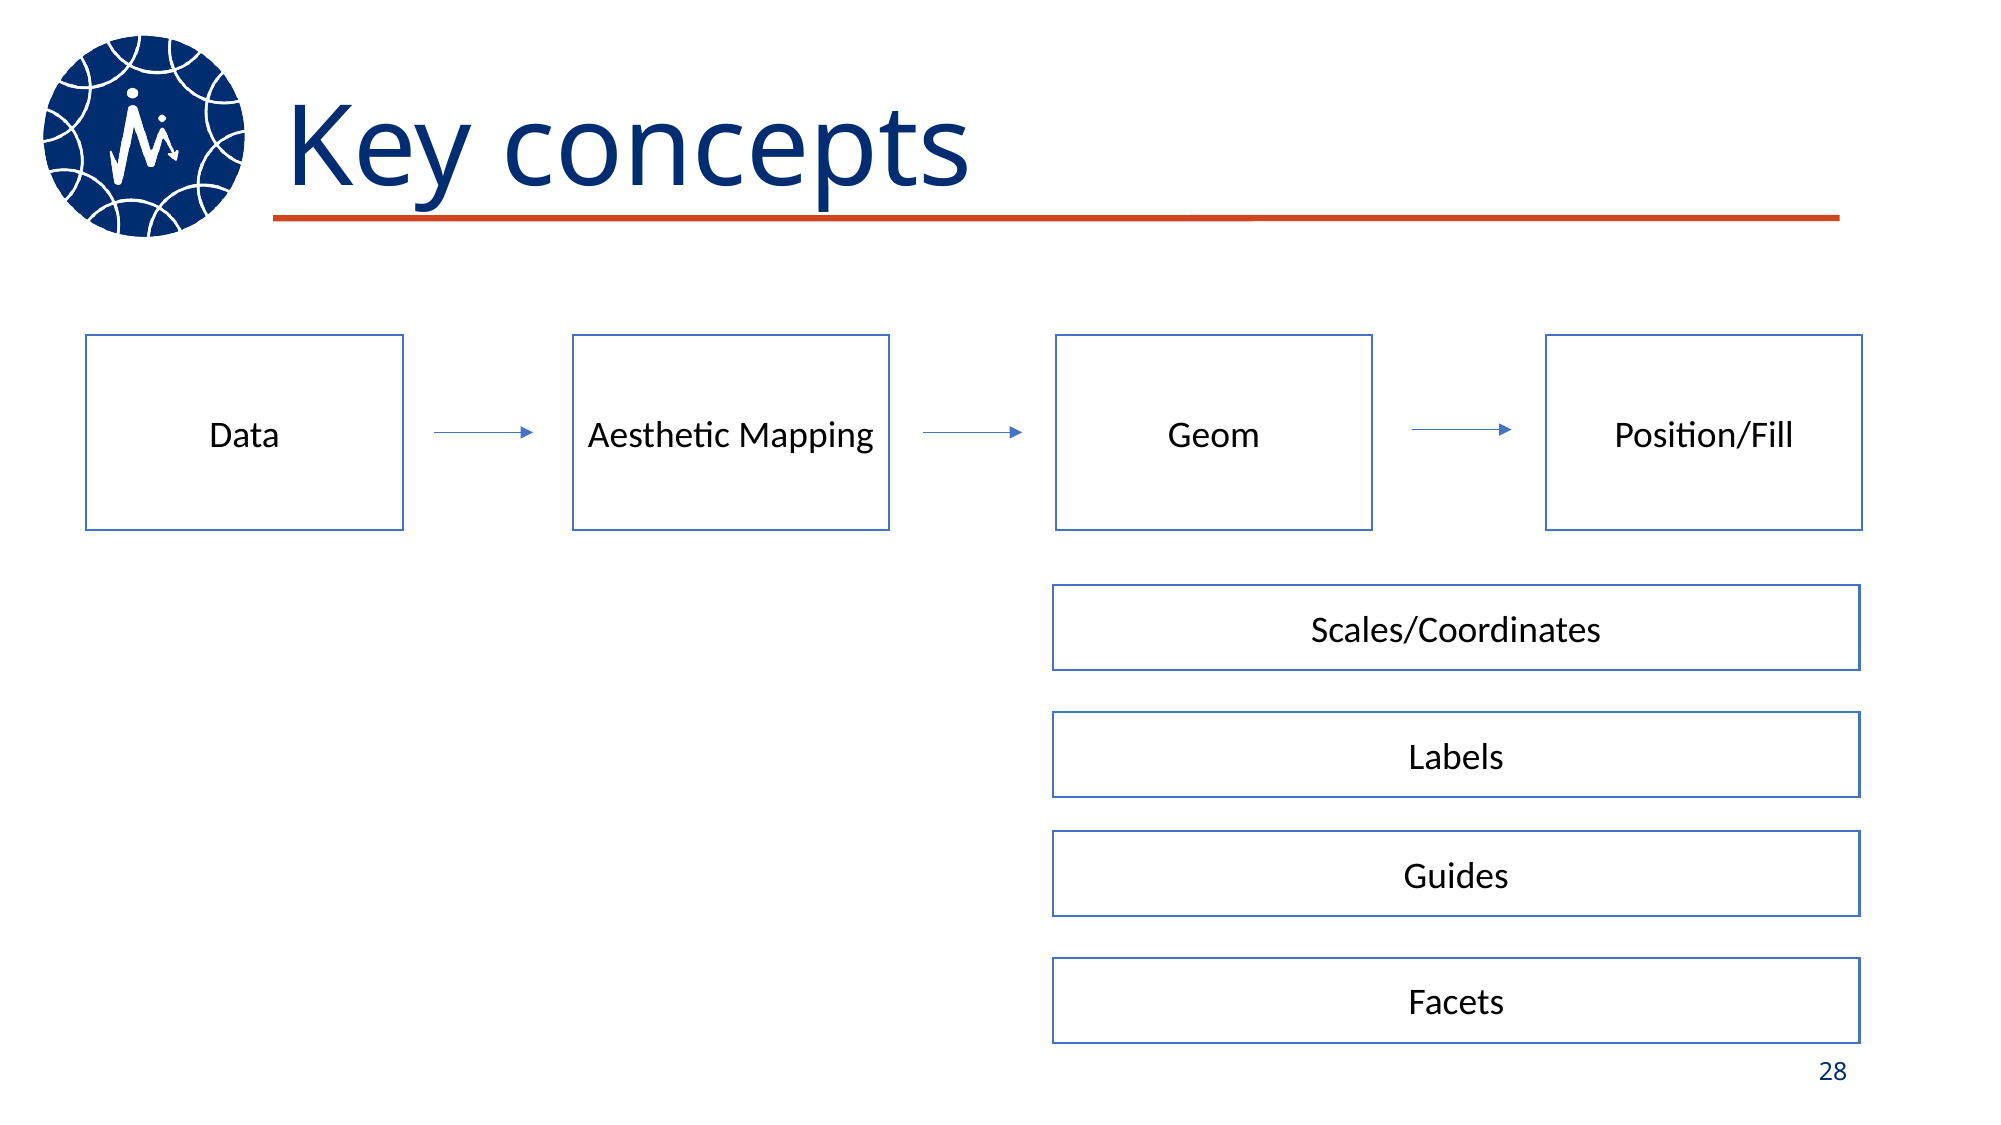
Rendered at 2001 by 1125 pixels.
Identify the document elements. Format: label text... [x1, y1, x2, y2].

text_box Position/Fill [1545, 334, 1863, 531]
text_box Key concepts [284, 50, 1760, 208]
text_box Labels [1052, 711, 1861, 798]
text_box Scales/Coordinates [1052, 584, 1861, 671]
text_box Geom [1055, 334, 1373, 531]
text_box Guides [1052, 830, 1861, 917]
text_box Facets [1052, 957, 1861, 1044]
slide_number 28 [1412, 1042, 1863, 1103]
text_box Aesthetic Mapping [572, 334, 890, 531]
text_box Data [85, 334, 404, 531]
picture [43, 35, 245, 237]
